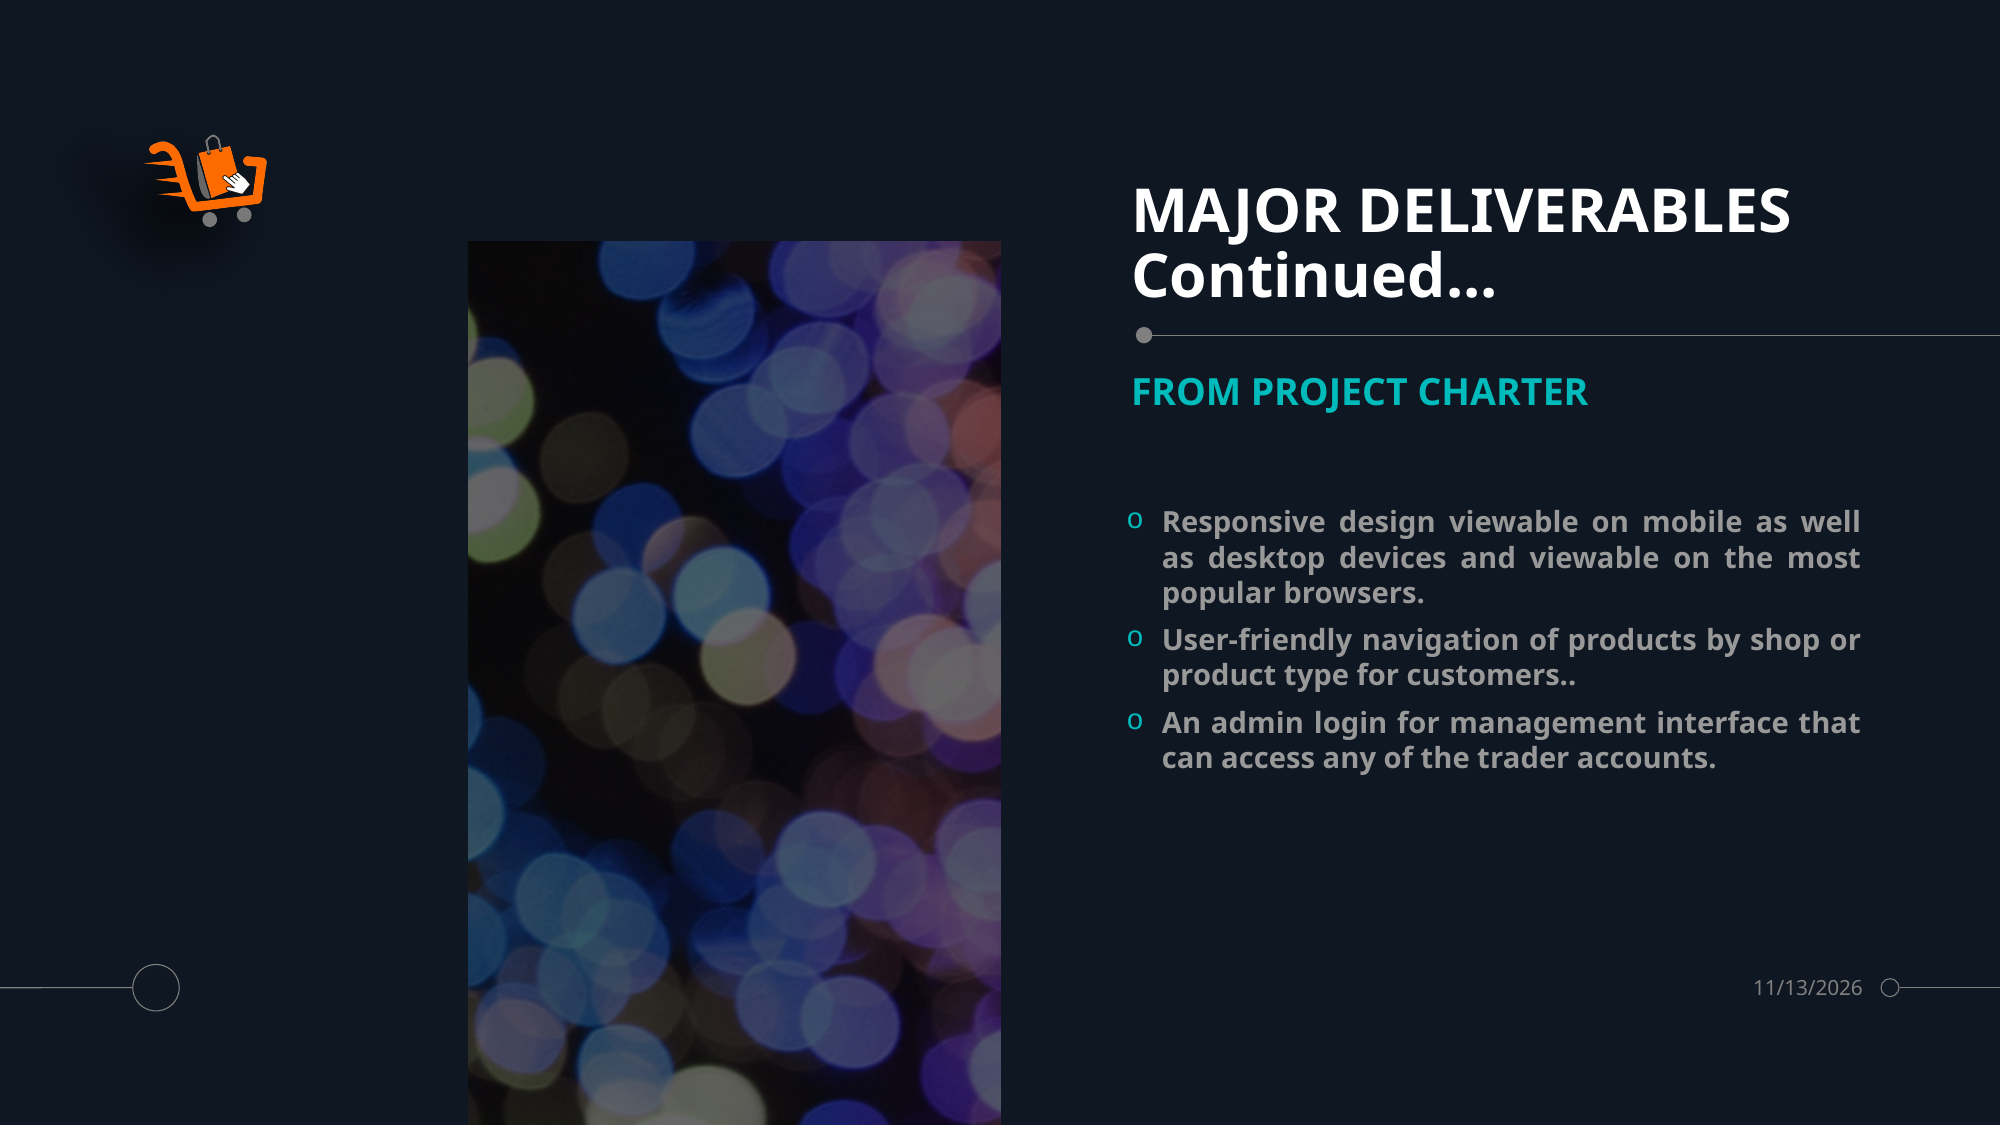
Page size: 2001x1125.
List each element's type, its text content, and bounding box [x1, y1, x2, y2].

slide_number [1643, 964, 1863, 1014]
list FROM PROJECT CHARTER [1131, 368, 1865, 462]
picture [134, 128, 292, 235]
list Responsive design viewable on mobile as well as desktop devices and viewable on the most popular browsers. User-friendly navigation of products by shop or product type for customers.. An admin login for management interface that can access any of the trader accounts. [1126, 503, 1862, 974]
picture [468, 241, 1001, 1125]
title MAJOR DELIVERABLES Continued... [1131, 178, 1959, 311]
